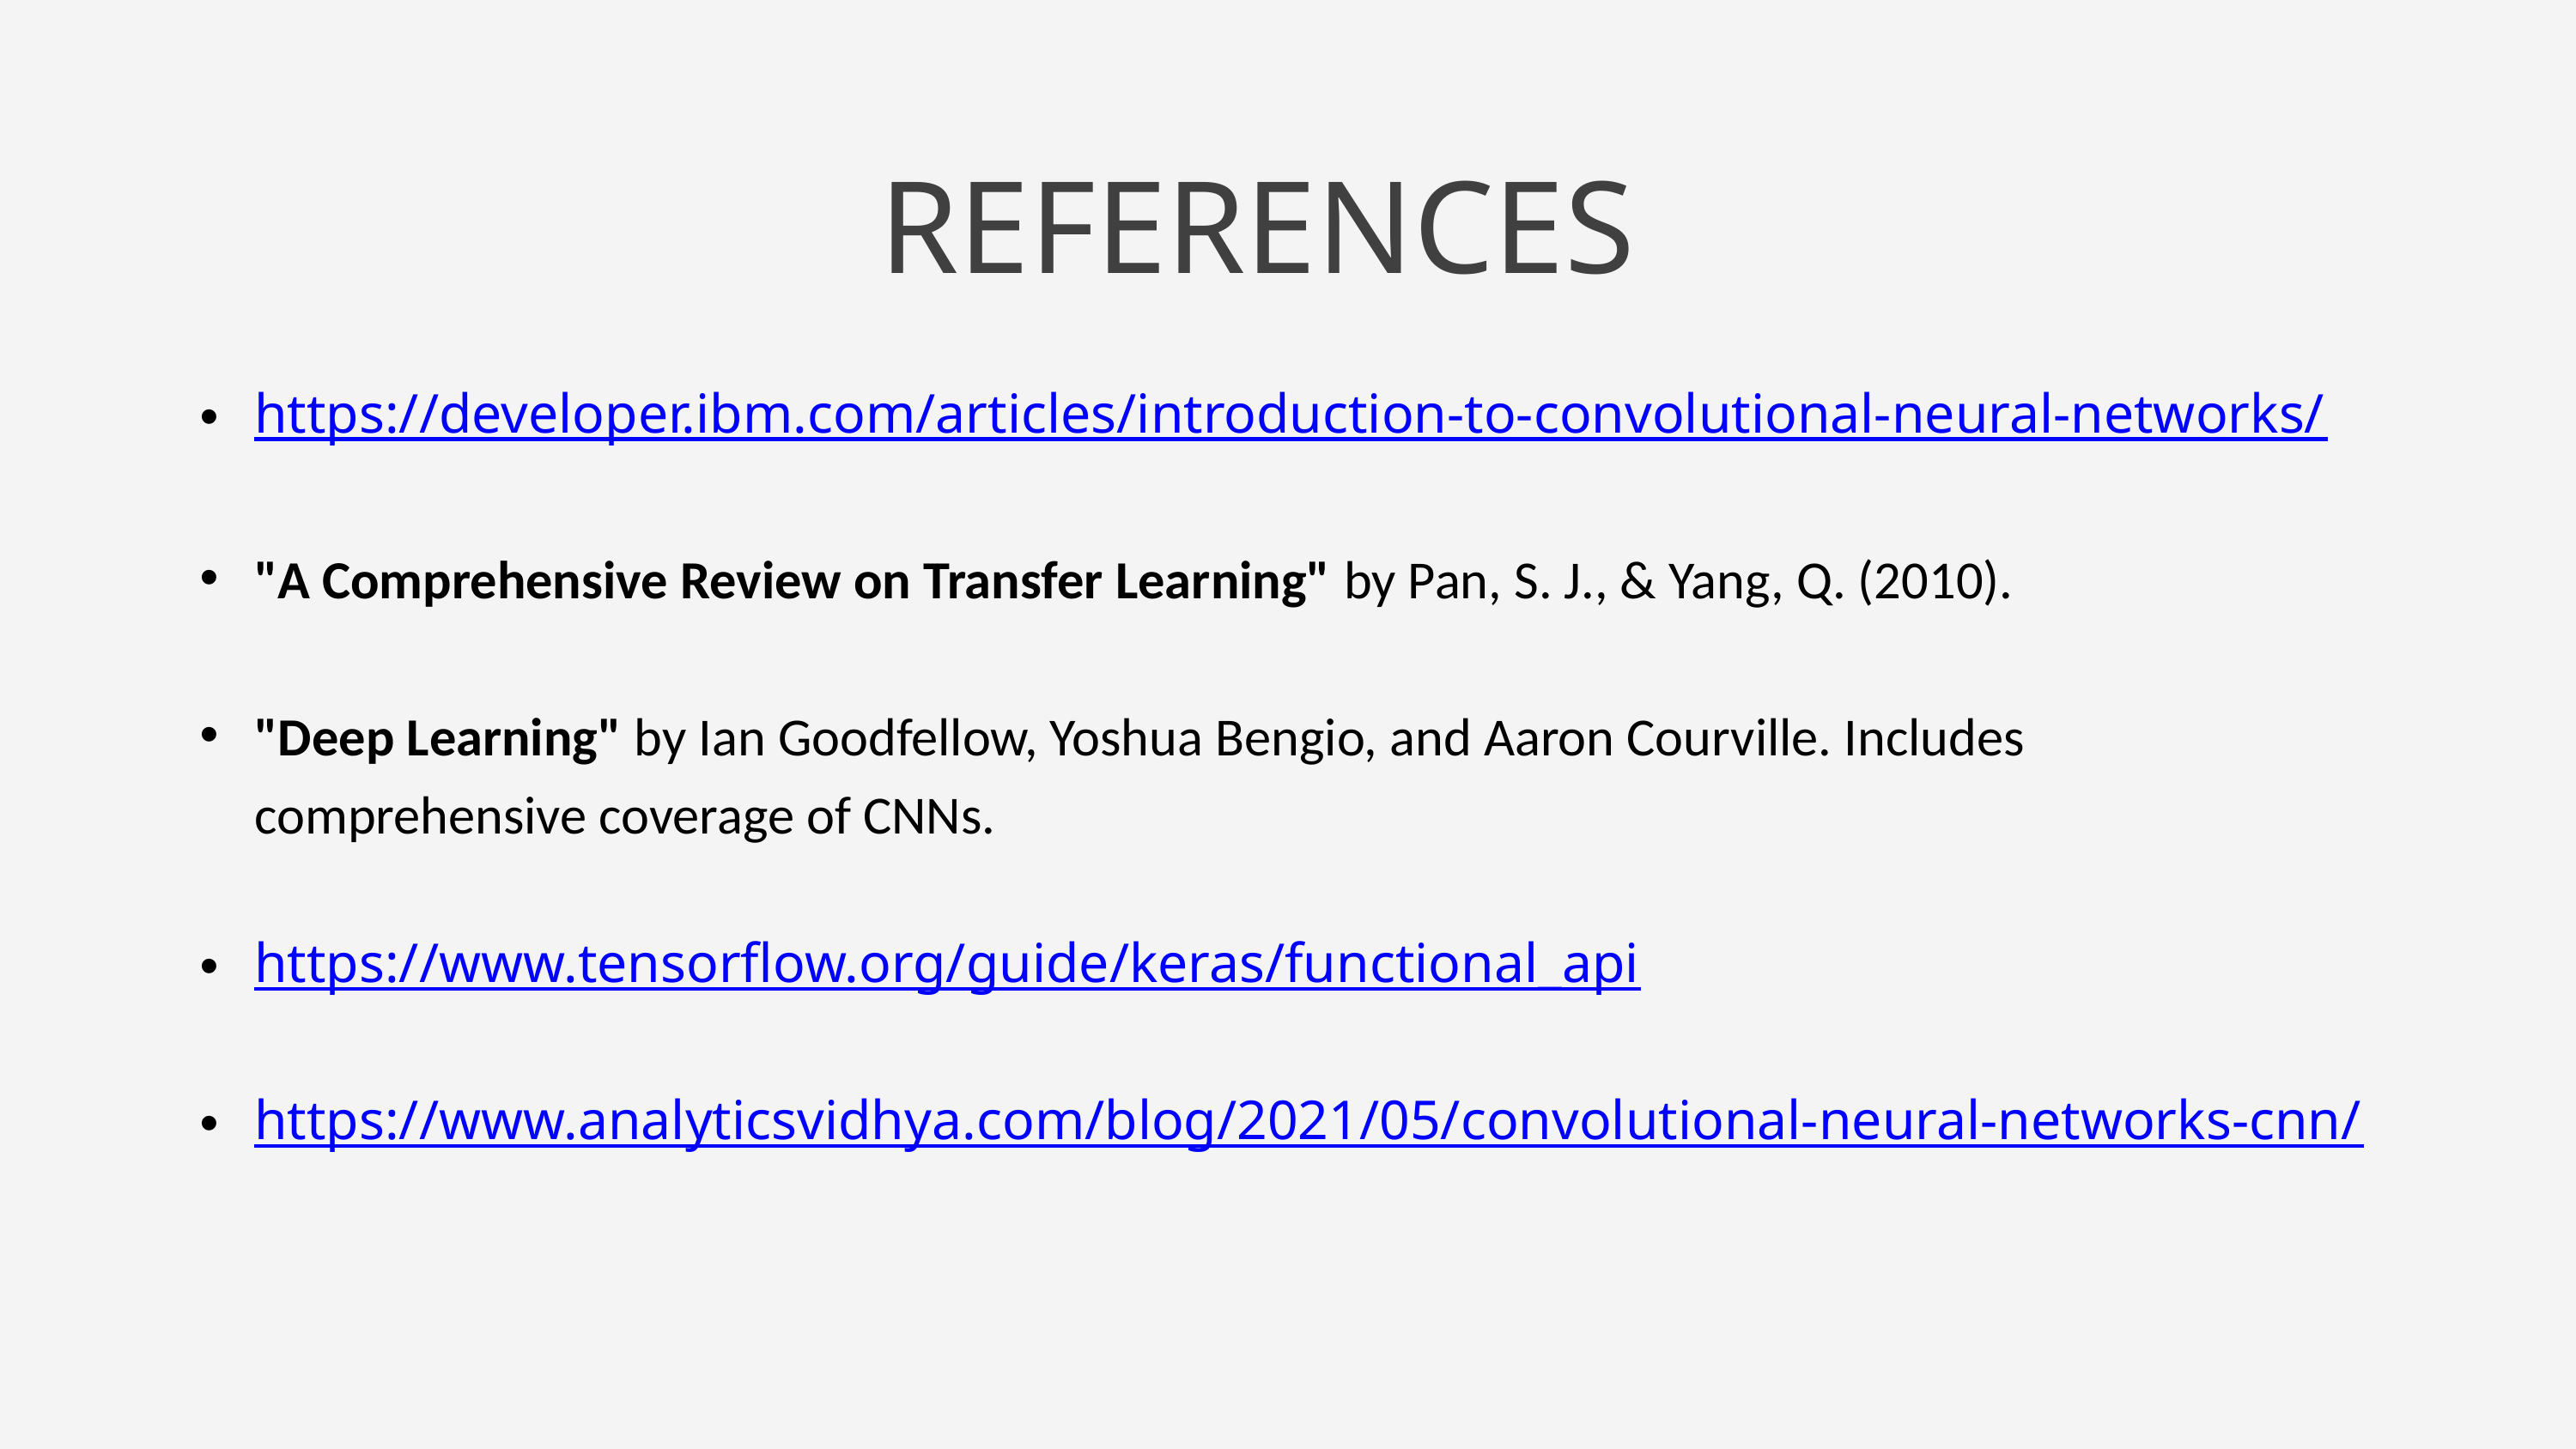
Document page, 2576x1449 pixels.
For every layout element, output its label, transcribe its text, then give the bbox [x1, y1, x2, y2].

text_box https://developer.ibm.com/articles/introduction-to-convolutional-neural-networks/ "A Comprehensive Review on Transfer Learning" by Pan, S. J., & Yang, Q. (2010). "Deep Learning" by Ian Goodfellow, Yoshua Bengio, and Aaron Courville. Includes comprehensive coverage of CNNs. https://www.tensorflow.org/guide/keras/functional_api https://www.analyticsvidhya.com/blog/2021/05/convolutional-neural-networks-cnn/ [144, 373, 2370, 1238]
text_box REFERENCES [144, 143, 2370, 300]
